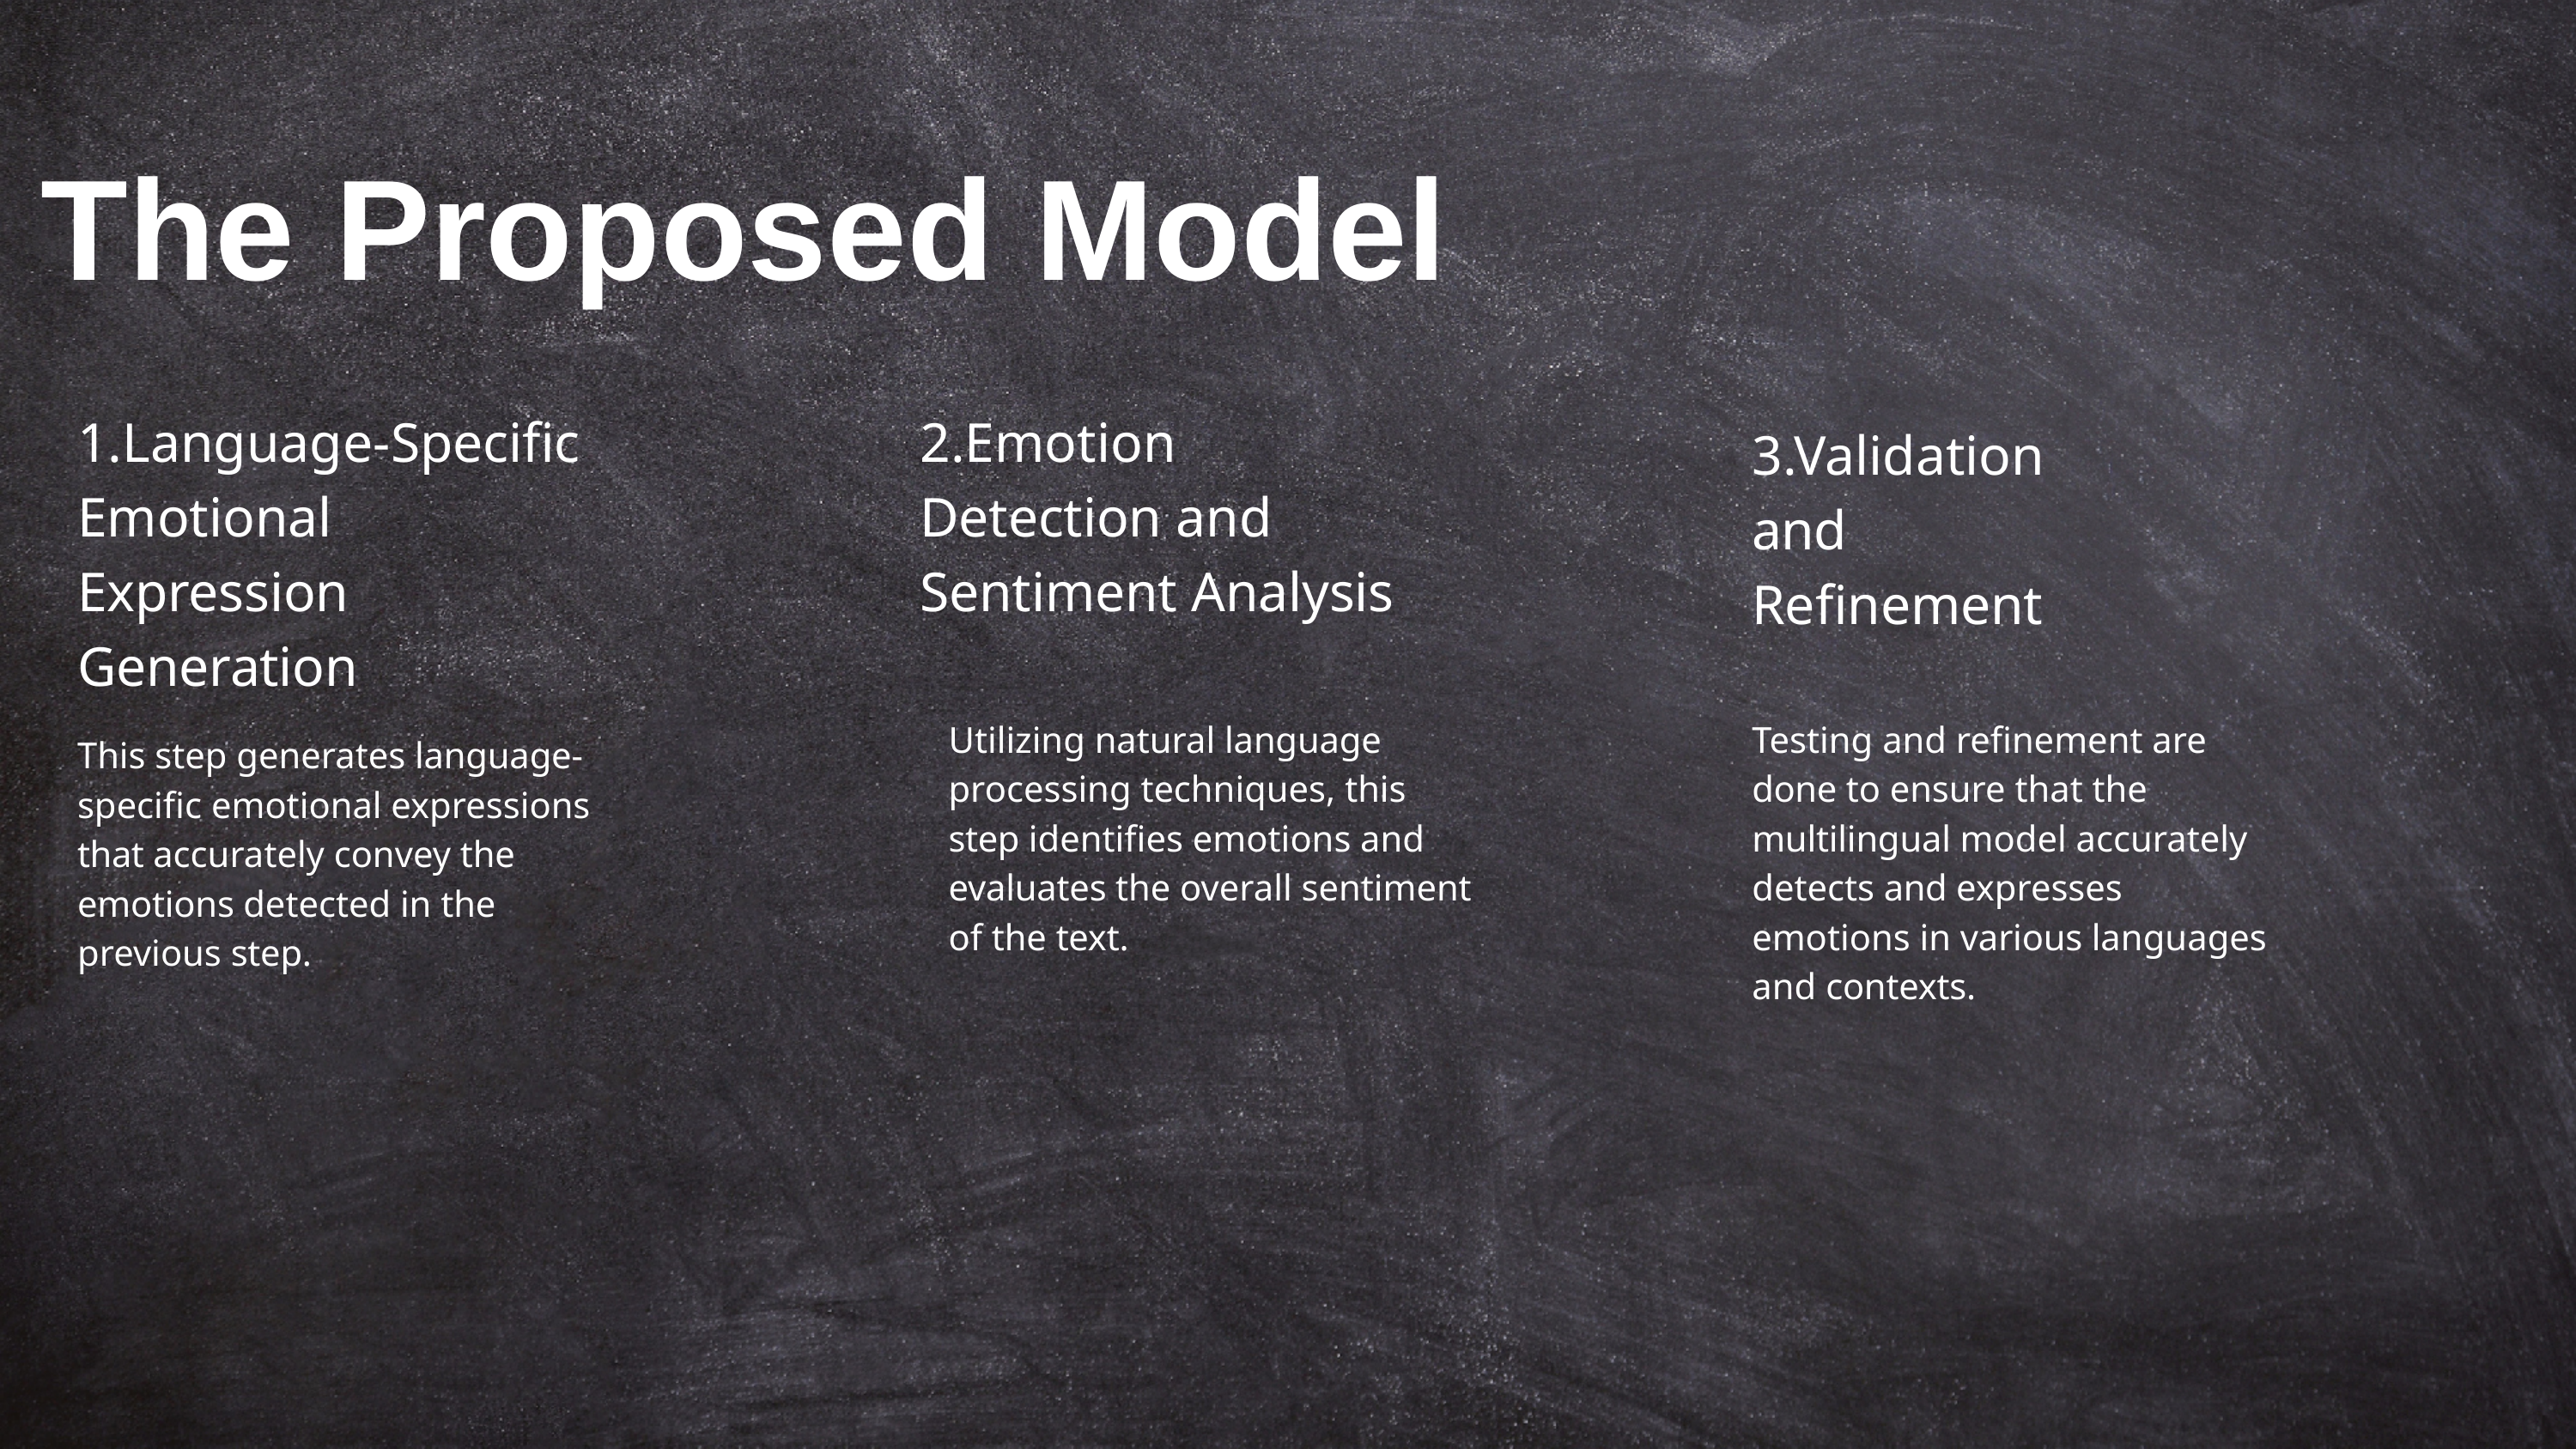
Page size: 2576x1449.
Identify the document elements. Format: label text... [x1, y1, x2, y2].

text_box This step generates language- specific emotional expressions that accurately convey the emotions detected in the previous step. [75, 724, 634, 973]
text_box Utilizing natural language processing techniques, this step identifies emotions and evaluates the overall sentiment of the text. [946, 709, 1479, 958]
title The Proposed Model [39, 135, 2285, 379]
text_box Testing and refinement are done to ensure that the multilingual model accurately detects and expresses emotions in various languages and contexts. [1750, 709, 2271, 1008]
text_box 1.Language-Specific Emotional Expression Generation [75, 397, 598, 698]
picture [0, 0, 2576, 1449]
text_box 3.Validation and Refinement [1750, 409, 2139, 635]
text_box 2.Emotion Detection and Sentiment Analysis [918, 397, 1406, 623]
